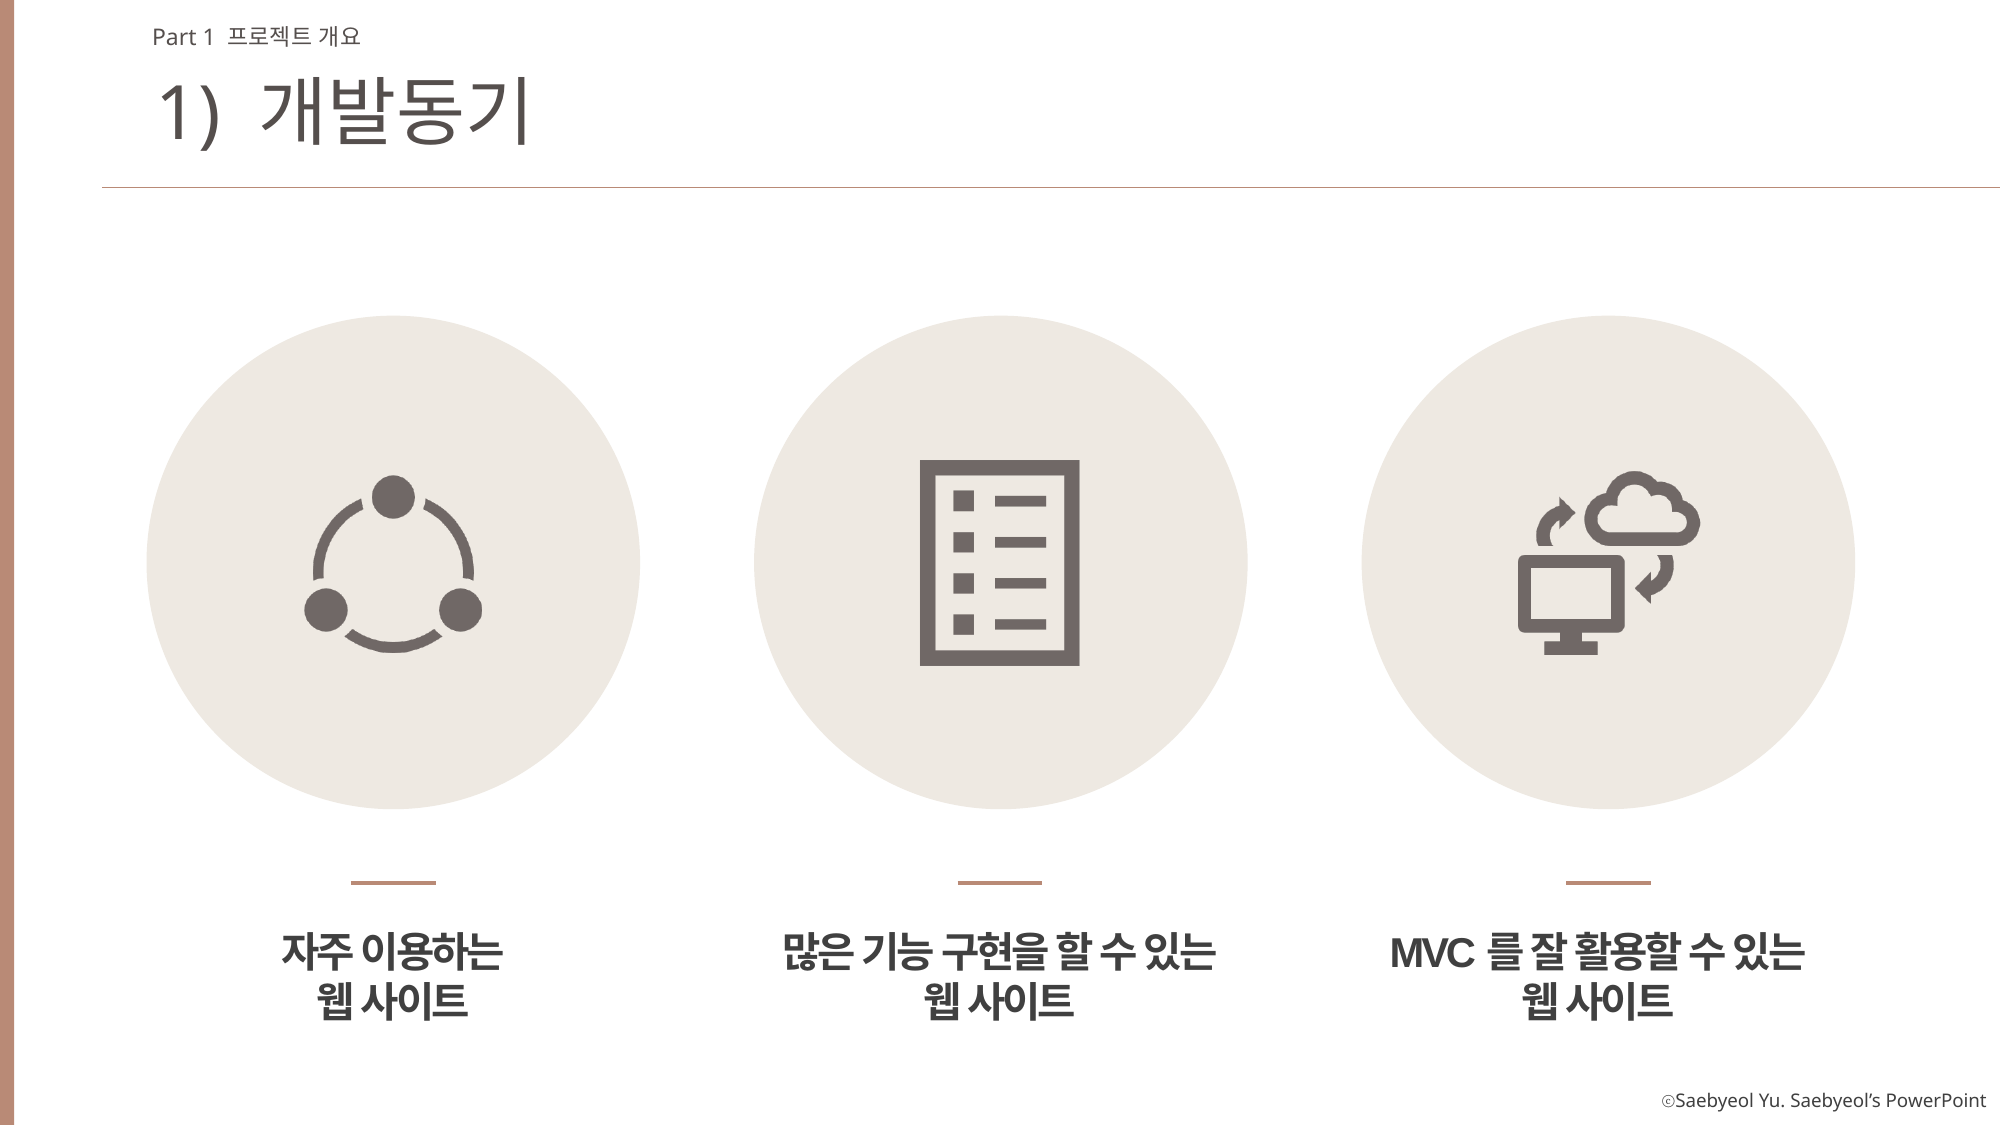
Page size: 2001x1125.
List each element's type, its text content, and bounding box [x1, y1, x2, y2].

text_box [0, 0, 15, 1125]
text_box 자주 이용하는 웹 사이트 [266, 918, 521, 1033]
picture [876, 439, 1124, 686]
text_box 많은 기능 구현을 할 수 있는 웹 사이트 [767, 918, 1233, 1033]
text_box 1) 개발동기 [141, 57, 550, 163]
text_box [1360, 314, 1857, 811]
picture [264, 435, 522, 693]
picture [1502, 457, 1715, 670]
text_box [145, 314, 642, 811]
text_box MVC를 잘 활용할 수 있는 웹 사이트 [1374, 918, 1822, 1033]
text_box [753, 314, 1249, 811]
text_box Part 1 프로젝트 개요 [137, 15, 377, 58]
